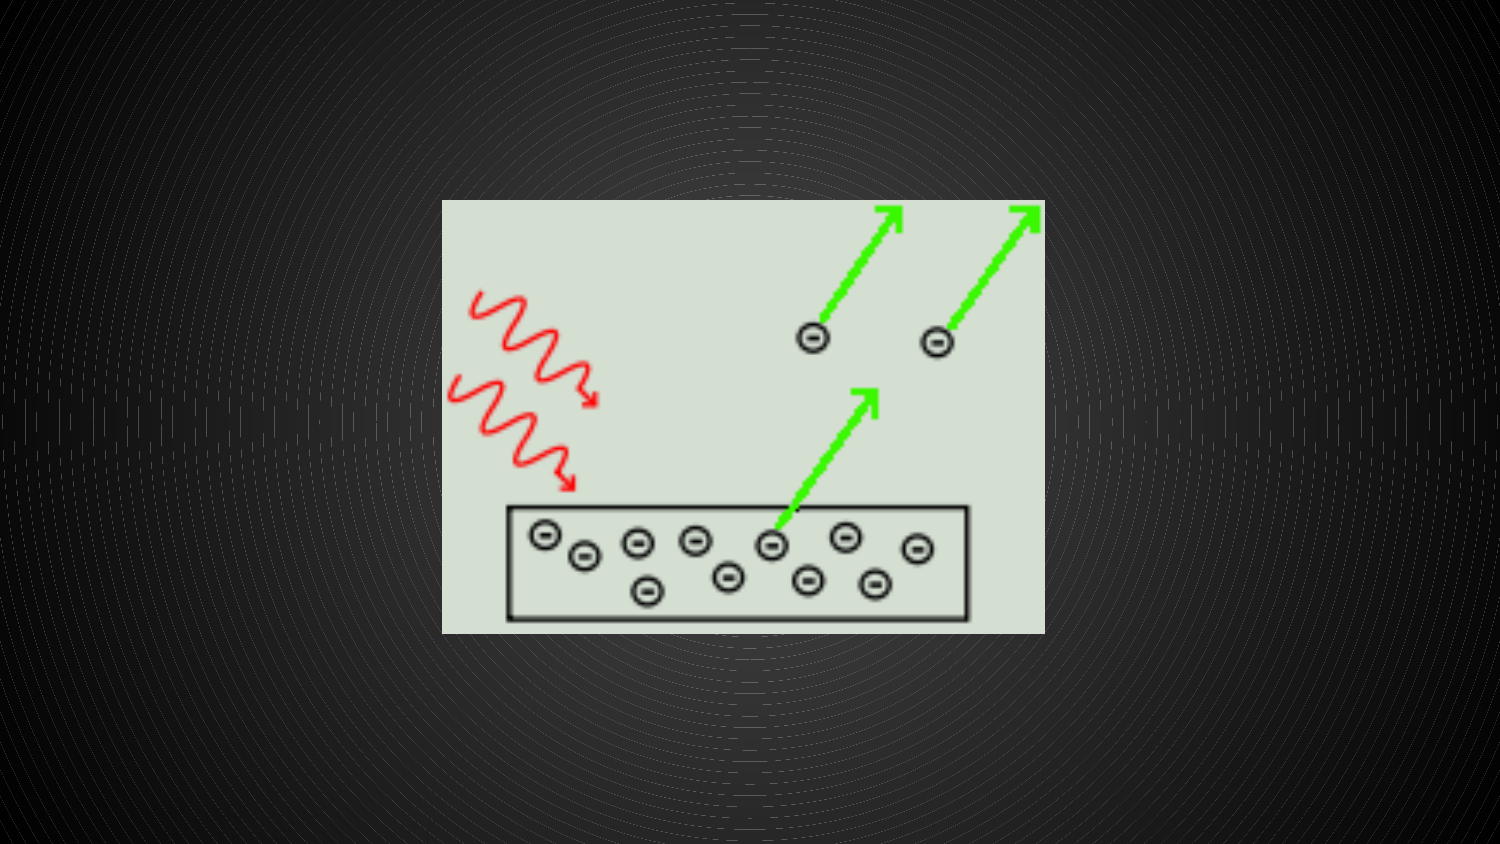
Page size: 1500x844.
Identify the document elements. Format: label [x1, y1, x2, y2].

picture [441, 199, 1045, 635]
